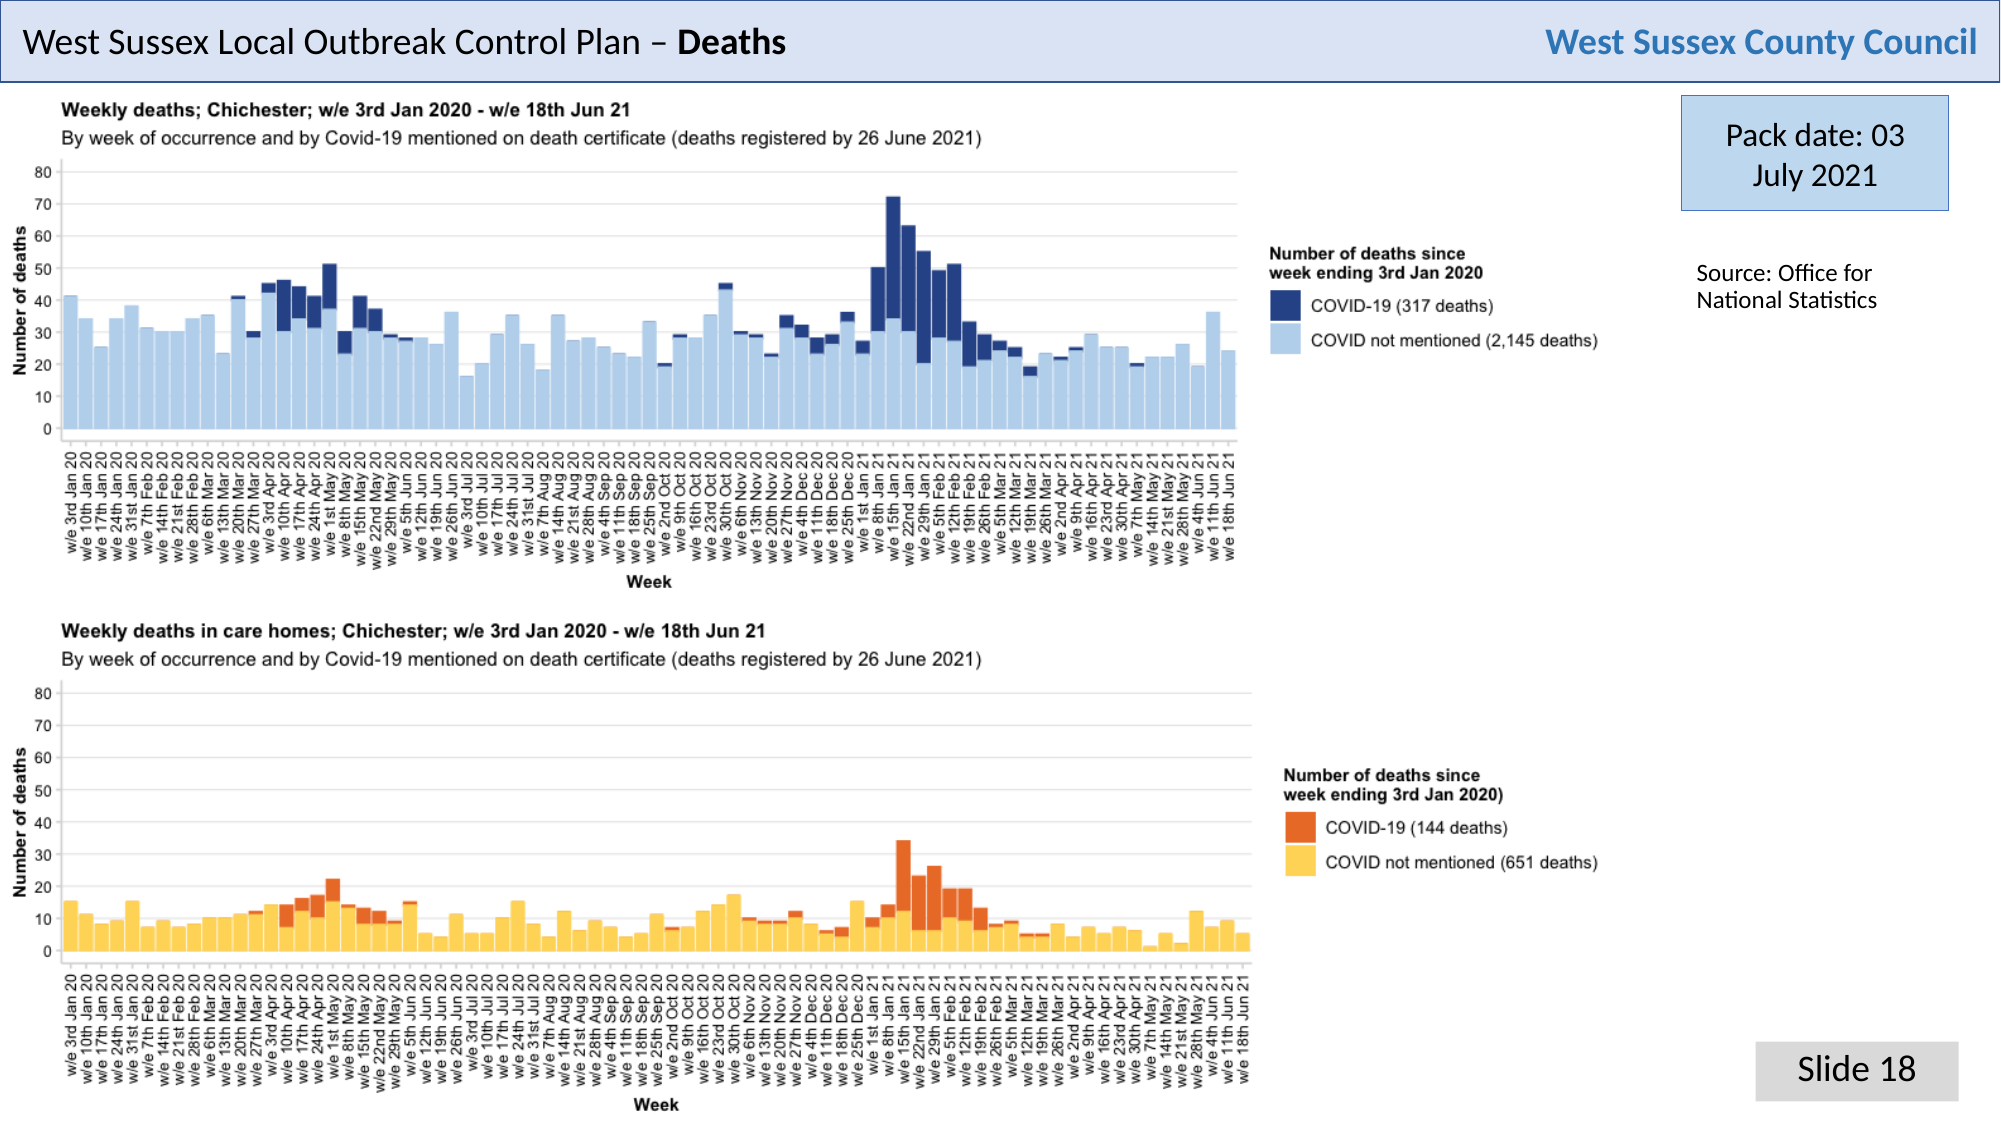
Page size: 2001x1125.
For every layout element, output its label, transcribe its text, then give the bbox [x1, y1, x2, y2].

list Slide 18 [1755, 1041, 1959, 1102]
picture [3, 91, 1619, 602]
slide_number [1681, 95, 1949, 211]
picture [3, 612, 1619, 1125]
list Source: Office for National Statistics [1681, 252, 1959, 289]
